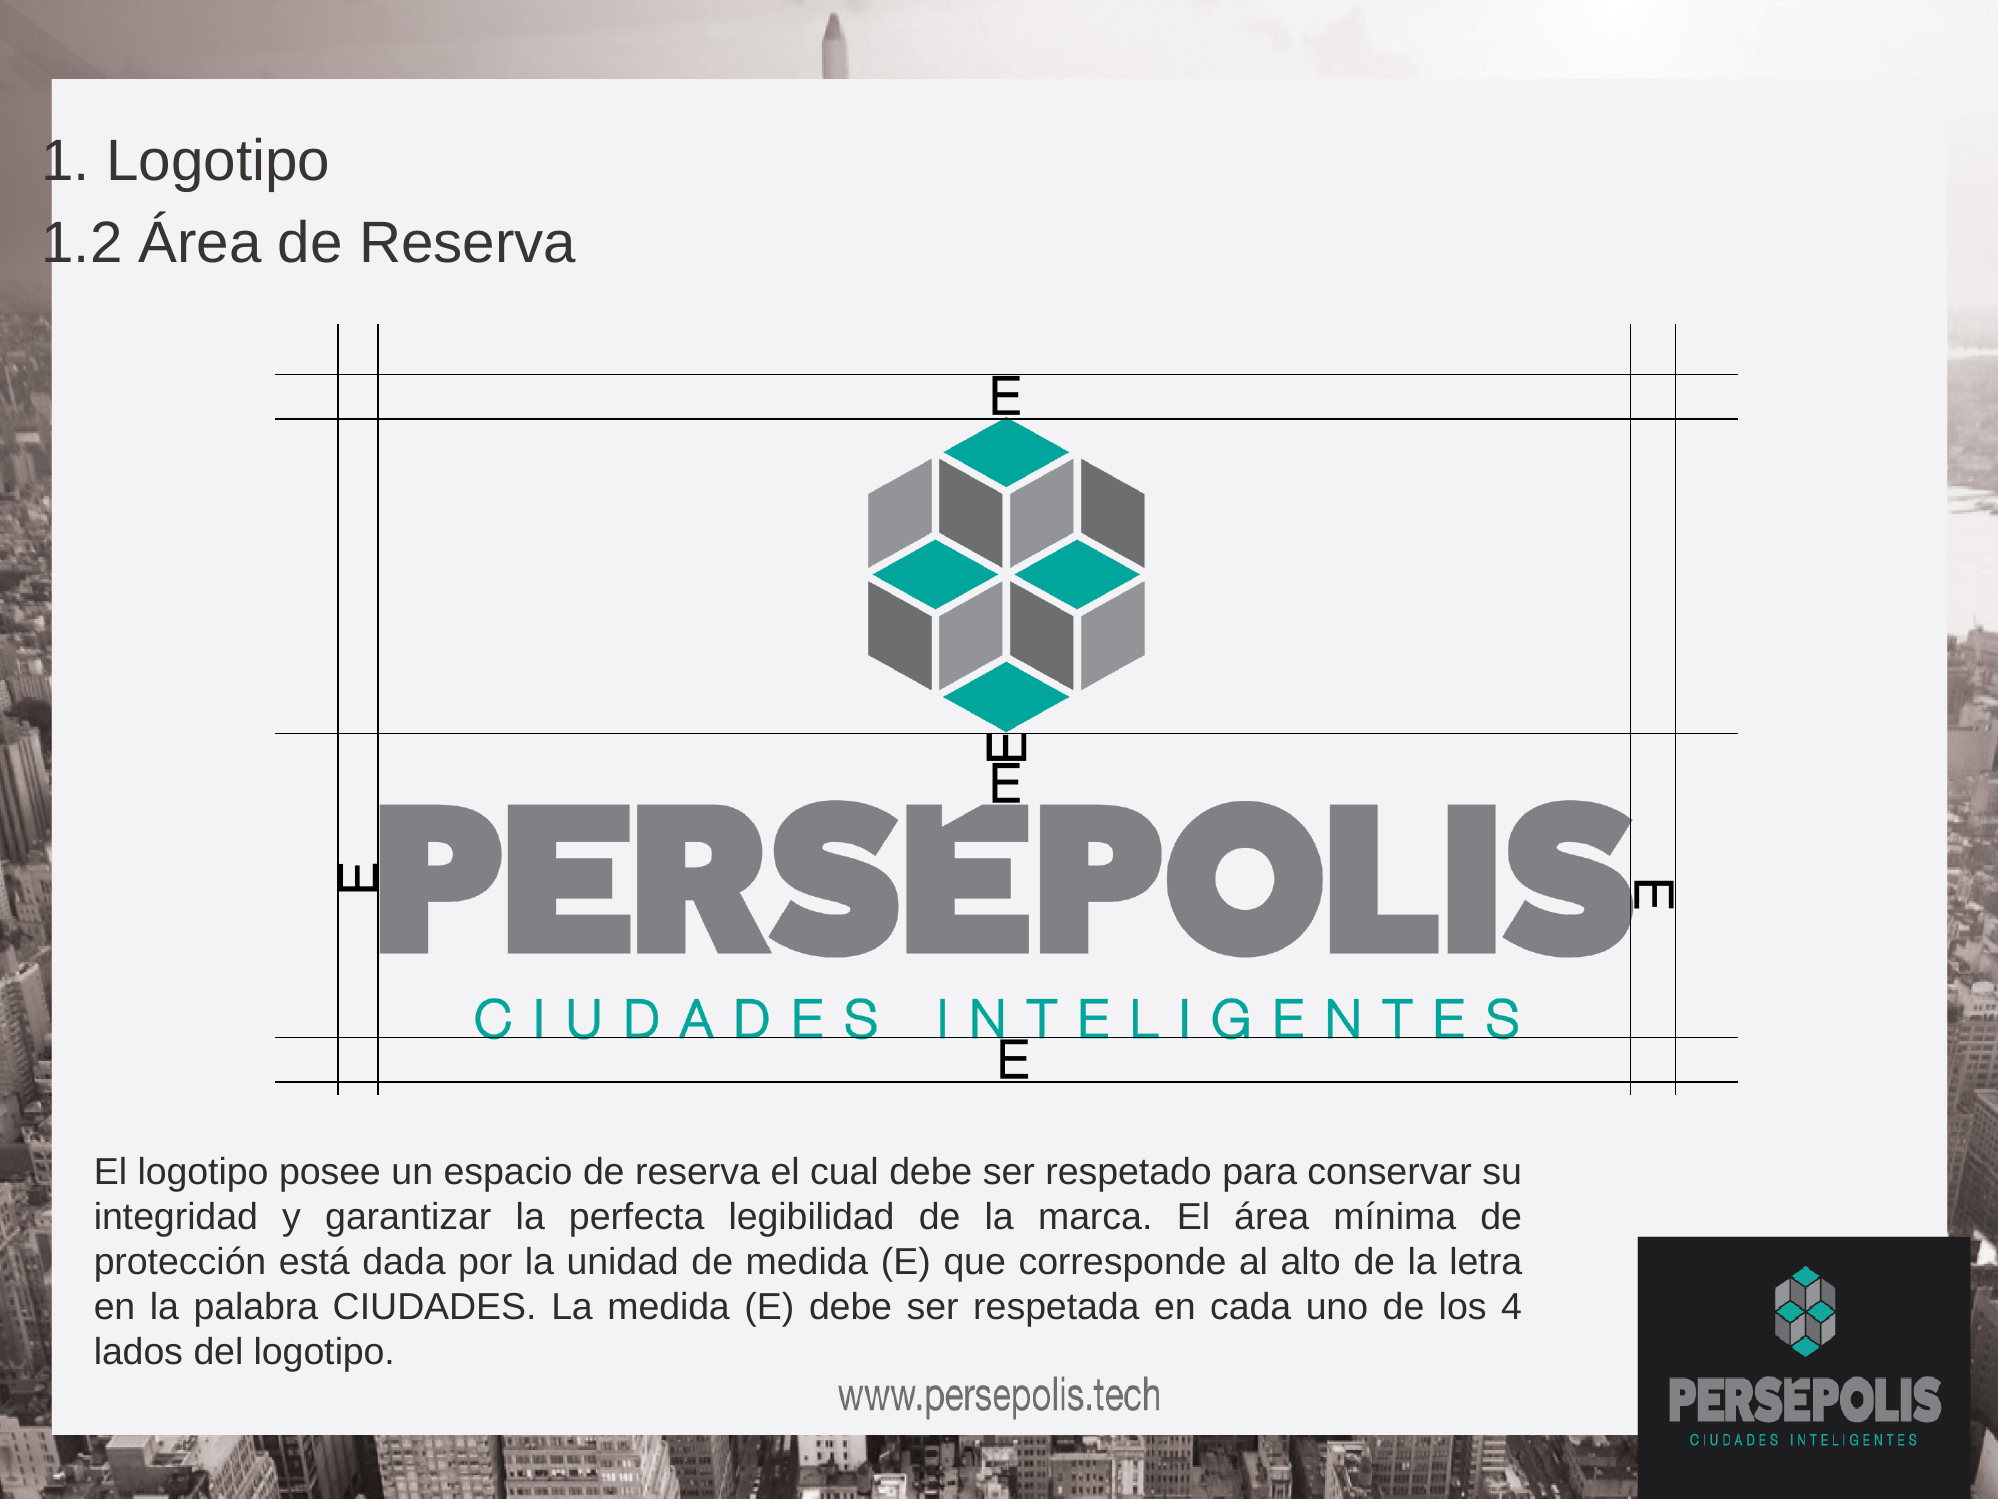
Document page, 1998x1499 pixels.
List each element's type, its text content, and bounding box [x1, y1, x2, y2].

text_box 1.2 Área de Reserva [31, 170, 795, 309]
text_box El logotipo posee un espacio de reserva el cual debe ser respetado para conservar su integridad y garantizar la perfecta legibilidad de la marca. El área mínima de protección está dada por la unidad de medida (E) que corresponde al alto de la letra en la palabra CIUDADES. La medida (E) debe ser respetada en cada uno de los 4 lados del logotipo. [73, 1137, 1543, 1383]
title 1. Logotipo [31, 87, 543, 227]
picture [0, 0, 1998, 1499]
